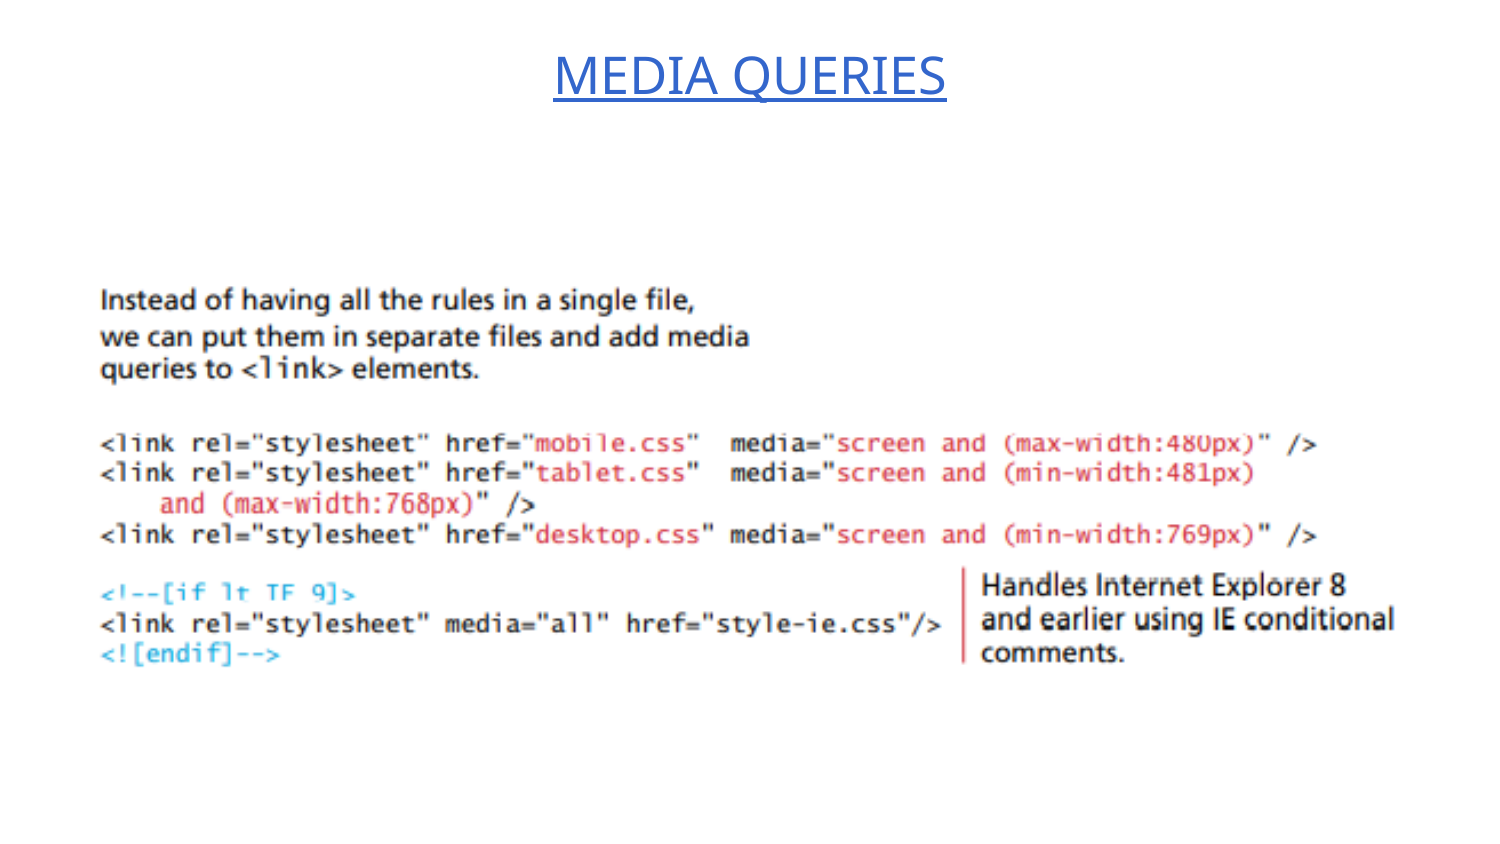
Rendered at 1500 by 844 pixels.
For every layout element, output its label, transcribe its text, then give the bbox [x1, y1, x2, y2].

picture [62, 253, 1438, 698]
title MEDIA QUERIES [0, 37, 1500, 110]
